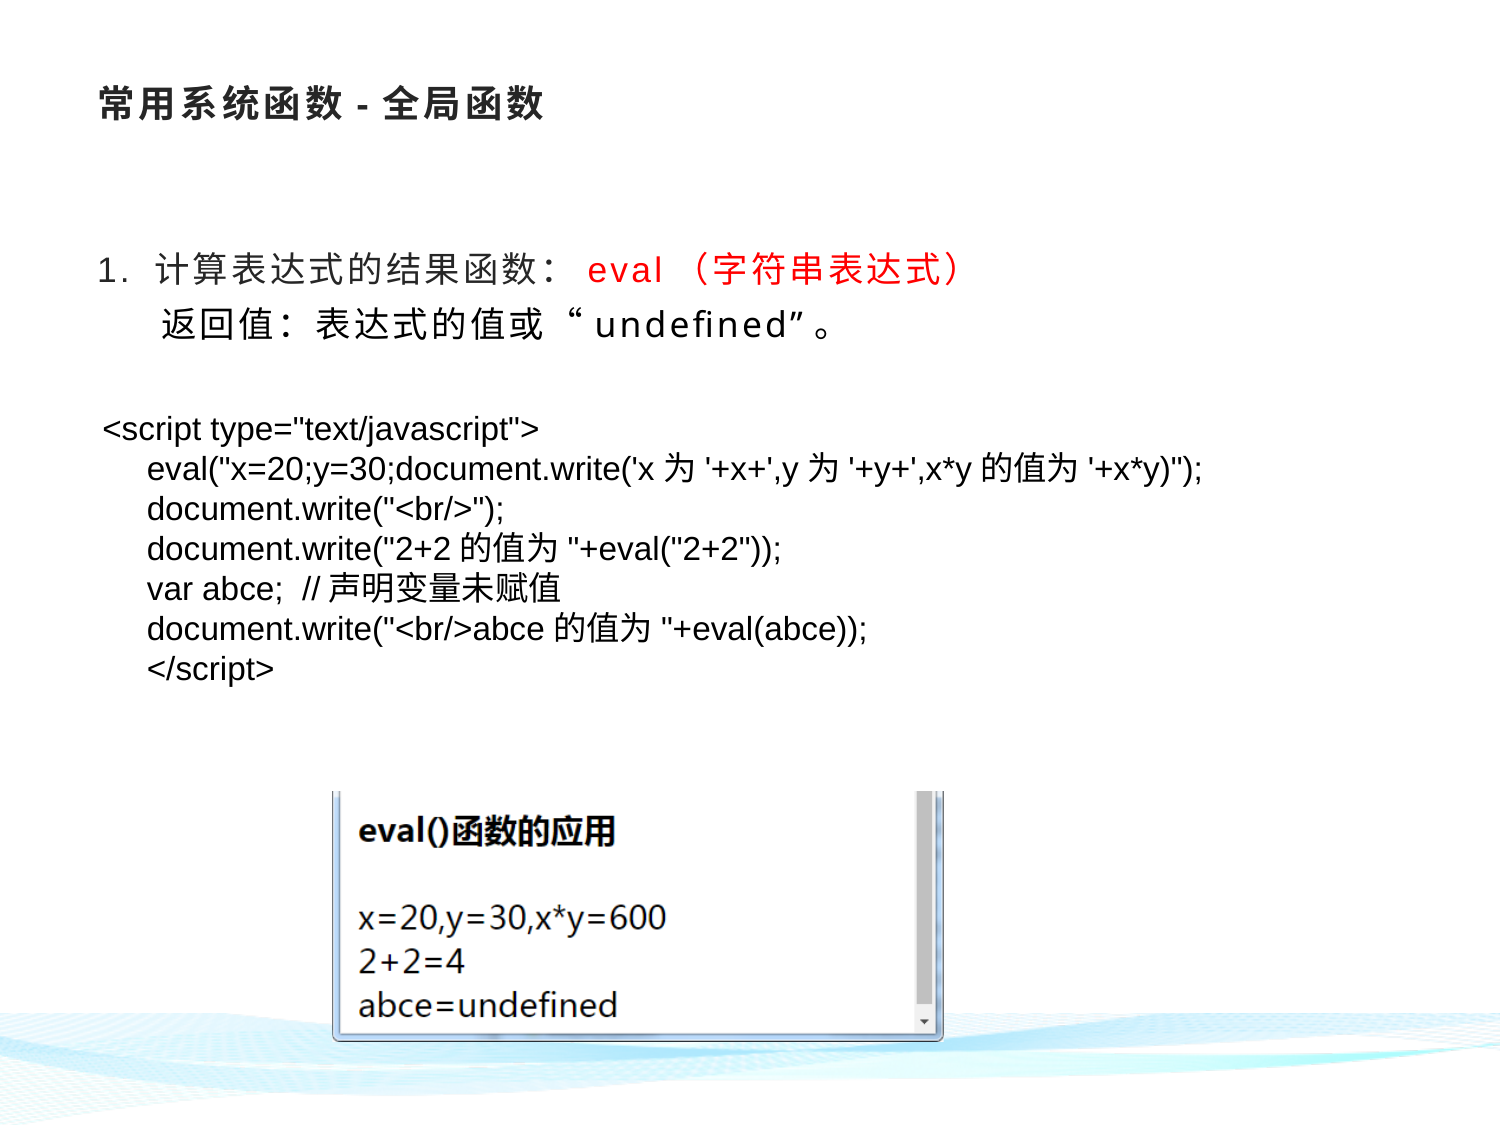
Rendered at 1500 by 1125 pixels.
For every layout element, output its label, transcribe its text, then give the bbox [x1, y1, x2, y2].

text_box <script type="text/javascript"> eval("x=20;y=30;document.write('x为'+x+',y为'+y+',x*y的值为'+x*y)"); document.write("<br/>"); document.write("2+2的值为"+eval("2+2")); var abce; //声明变量未赋值 document.write("<br/>abce的值为"+eval(abce)); </script> [87, 399, 1488, 695]
title 常用系统函数-全局函数 [82, 72, 1418, 146]
list 1. 计算表达式的结果函数：eval（字符串表达式） 返回值：表达式的值或“undefined”。 [82, 226, 1479, 343]
picture [0, 791, 1500, 1125]
